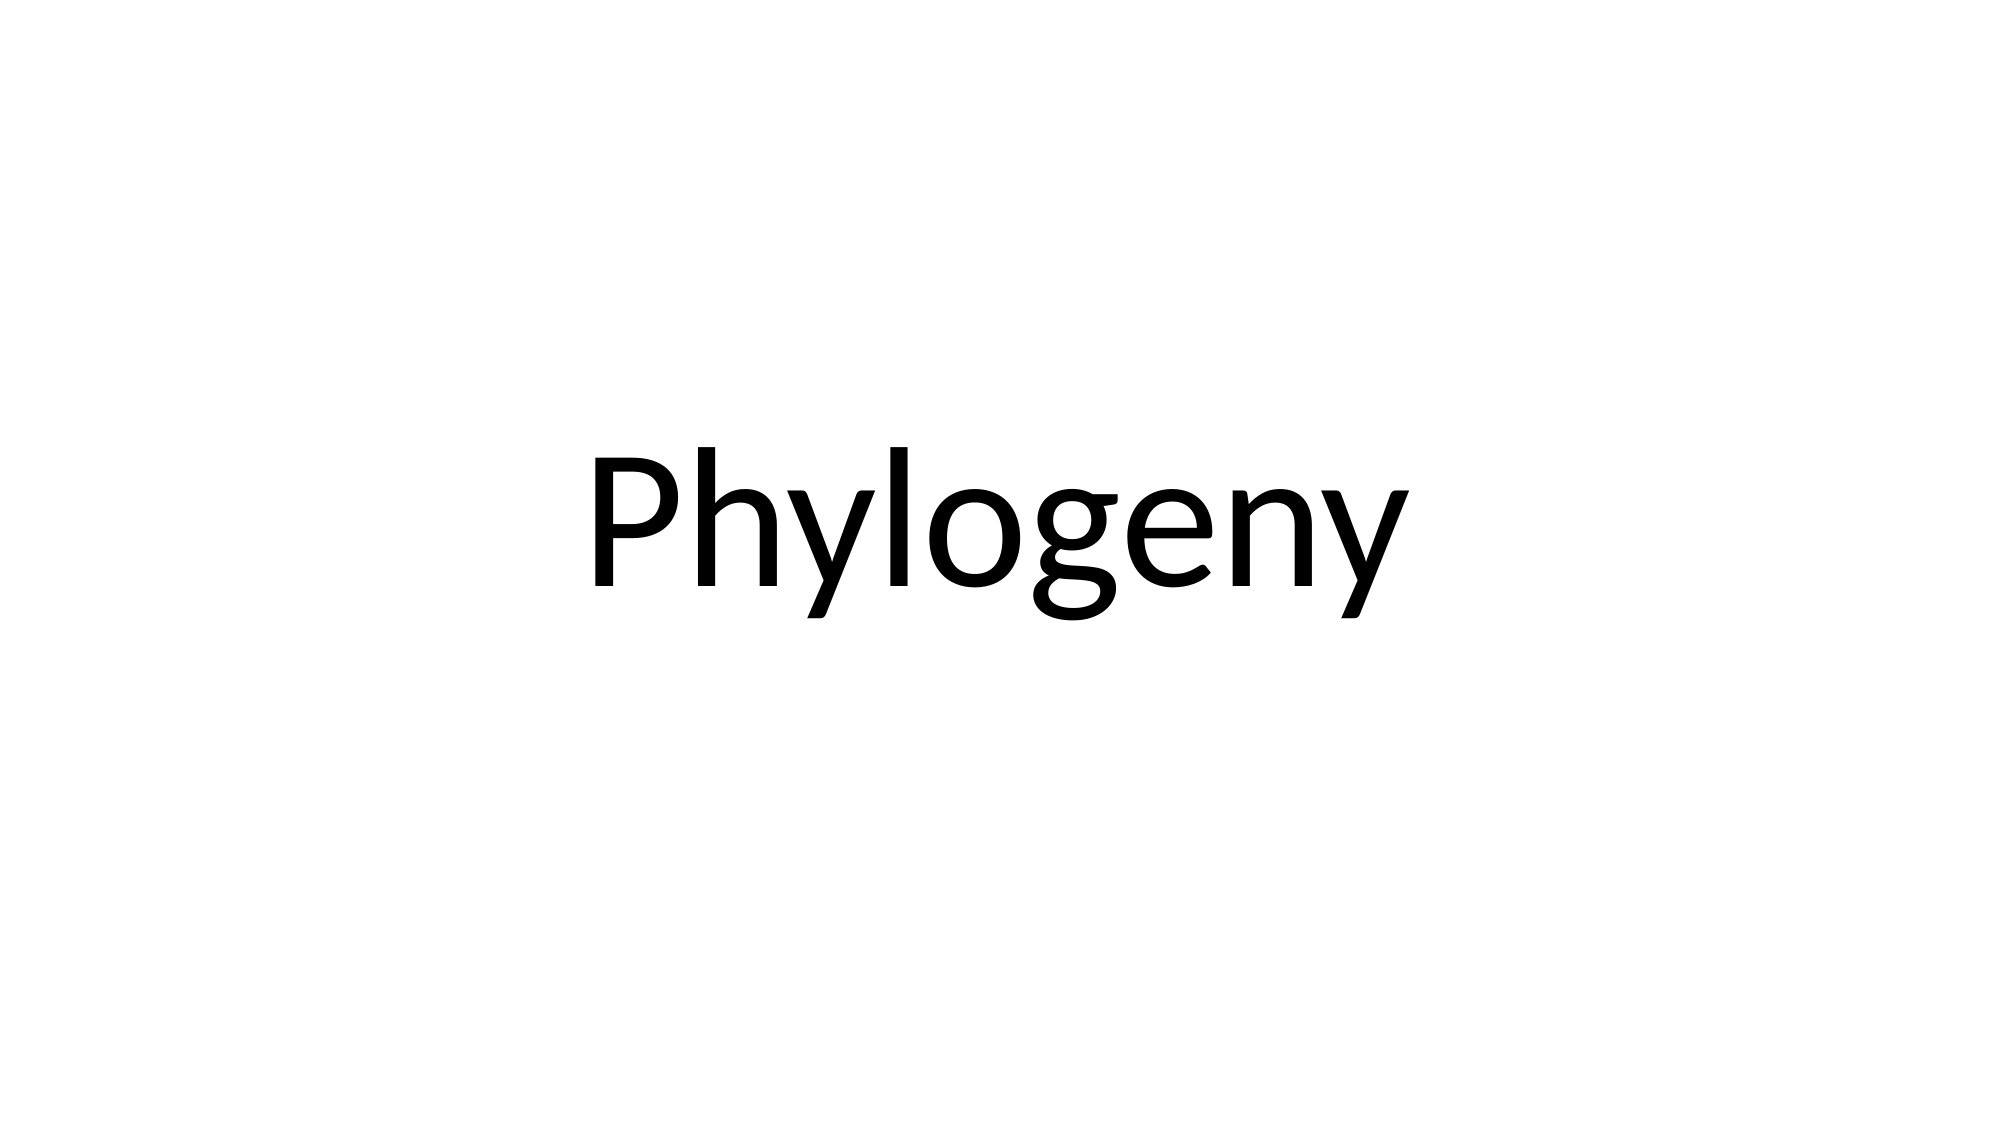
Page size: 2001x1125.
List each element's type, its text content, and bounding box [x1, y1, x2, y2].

text_box Phylogeny [566, 379, 1455, 634]
